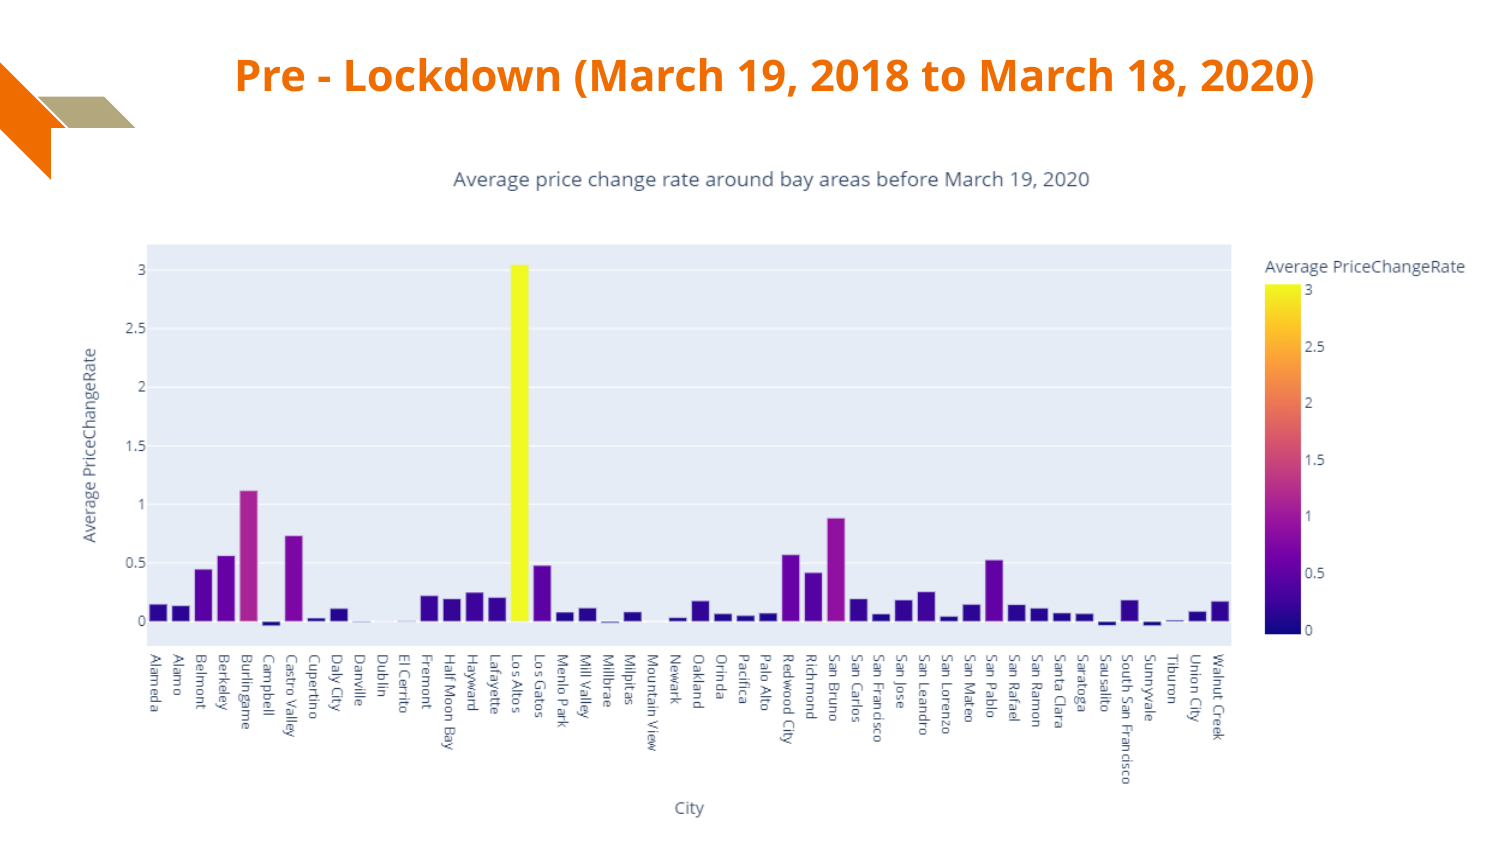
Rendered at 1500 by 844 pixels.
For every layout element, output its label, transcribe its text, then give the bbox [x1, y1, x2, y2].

picture [50, 128, 1492, 828]
title Pre - Lockdown (March 19, 2018 to March 18, 2020) [214, 32, 1370, 118]
